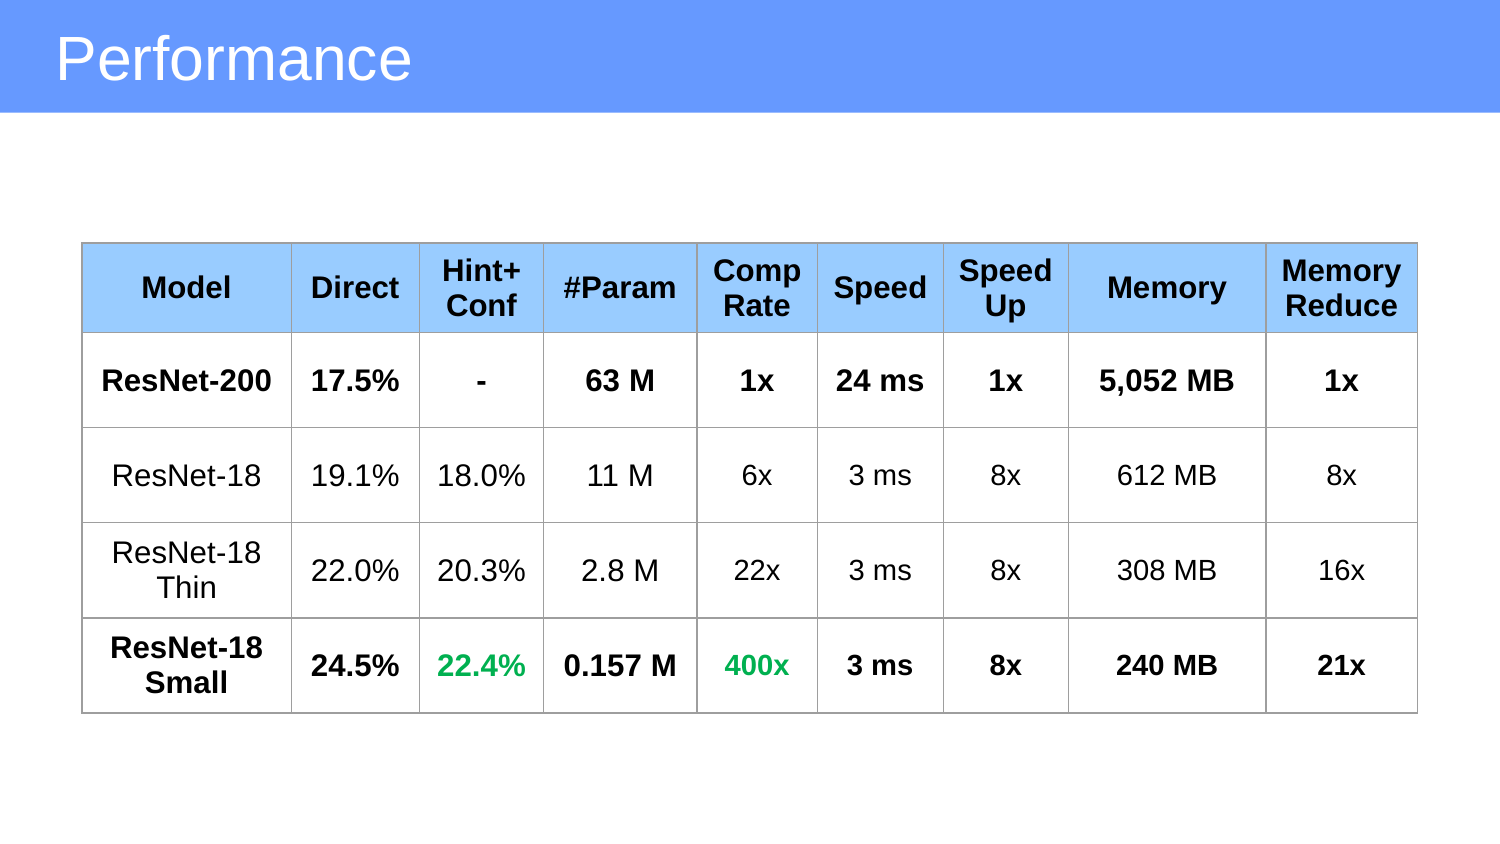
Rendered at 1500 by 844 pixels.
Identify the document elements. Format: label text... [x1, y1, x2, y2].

table_cell 16x [1267, 523, 1417, 617]
table_cell ResNet-18 Small [83, 619, 291, 712]
table_cell 0.157 M [544, 619, 696, 712]
table_cell 612 MB [1069, 428, 1265, 522]
table_cell ResNet-200 [83, 333, 291, 427]
text_box [0, 0, 1500, 113]
table_cell 1x [698, 333, 817, 427]
table_cell 3 ms [818, 619, 943, 712]
table_header Direct [292, 244, 419, 332]
table_cell ResNet-18 [83, 428, 291, 522]
table_cell 22x [698, 523, 817, 617]
table_header #Param [544, 244, 696, 332]
table_header Memory [1069, 244, 1265, 332]
table_cell 24 ms [818, 333, 943, 427]
table_header Speed [818, 244, 943, 332]
table_cell 3 ms [818, 523, 943, 617]
table_cell 1x [944, 333, 1068, 427]
table_cell 8x [944, 619, 1068, 712]
table_cell 8x [1267, 428, 1417, 522]
table_cell - [420, 333, 543, 427]
table_cell 24.5% [292, 619, 419, 712]
table_cell 18.0% [420, 428, 543, 522]
table_cell 20.3% [420, 523, 543, 617]
text_box Performance [40, 3, 1439, 98]
table_cell 8x [944, 523, 1068, 617]
table_cell 22.4% [420, 619, 543, 712]
table_cell 5,052 MB [1069, 333, 1265, 427]
table_cell ResNet-18 Thin [83, 523, 291, 617]
table_cell 6x [698, 428, 817, 522]
table_cell 1x [1267, 333, 1417, 427]
table_cell 17.5% [292, 333, 419, 427]
table_cell 8x [944, 428, 1068, 522]
table_header Hint+Conf [420, 244, 543, 332]
table_cell 3 ms [818, 428, 943, 522]
table_cell 2.8 M [544, 523, 696, 617]
table_cell 11 M [544, 428, 696, 522]
table_cell 21x [1267, 619, 1417, 712]
table_cell 63 M [544, 333, 696, 427]
table_header Model [83, 244, 291, 332]
table_cell 308 MB [1069, 523, 1265, 617]
table_header Memory Reduce [1267, 244, 1417, 332]
table_cell 19.1% [292, 428, 419, 522]
table_header Comp Rate [698, 244, 817, 332]
table_header Speed Up [944, 244, 1068, 332]
table_cell 240 MB [1069, 619, 1265, 712]
table_cell 22.0% [292, 523, 419, 617]
table_cell 400x [698, 619, 817, 712]
